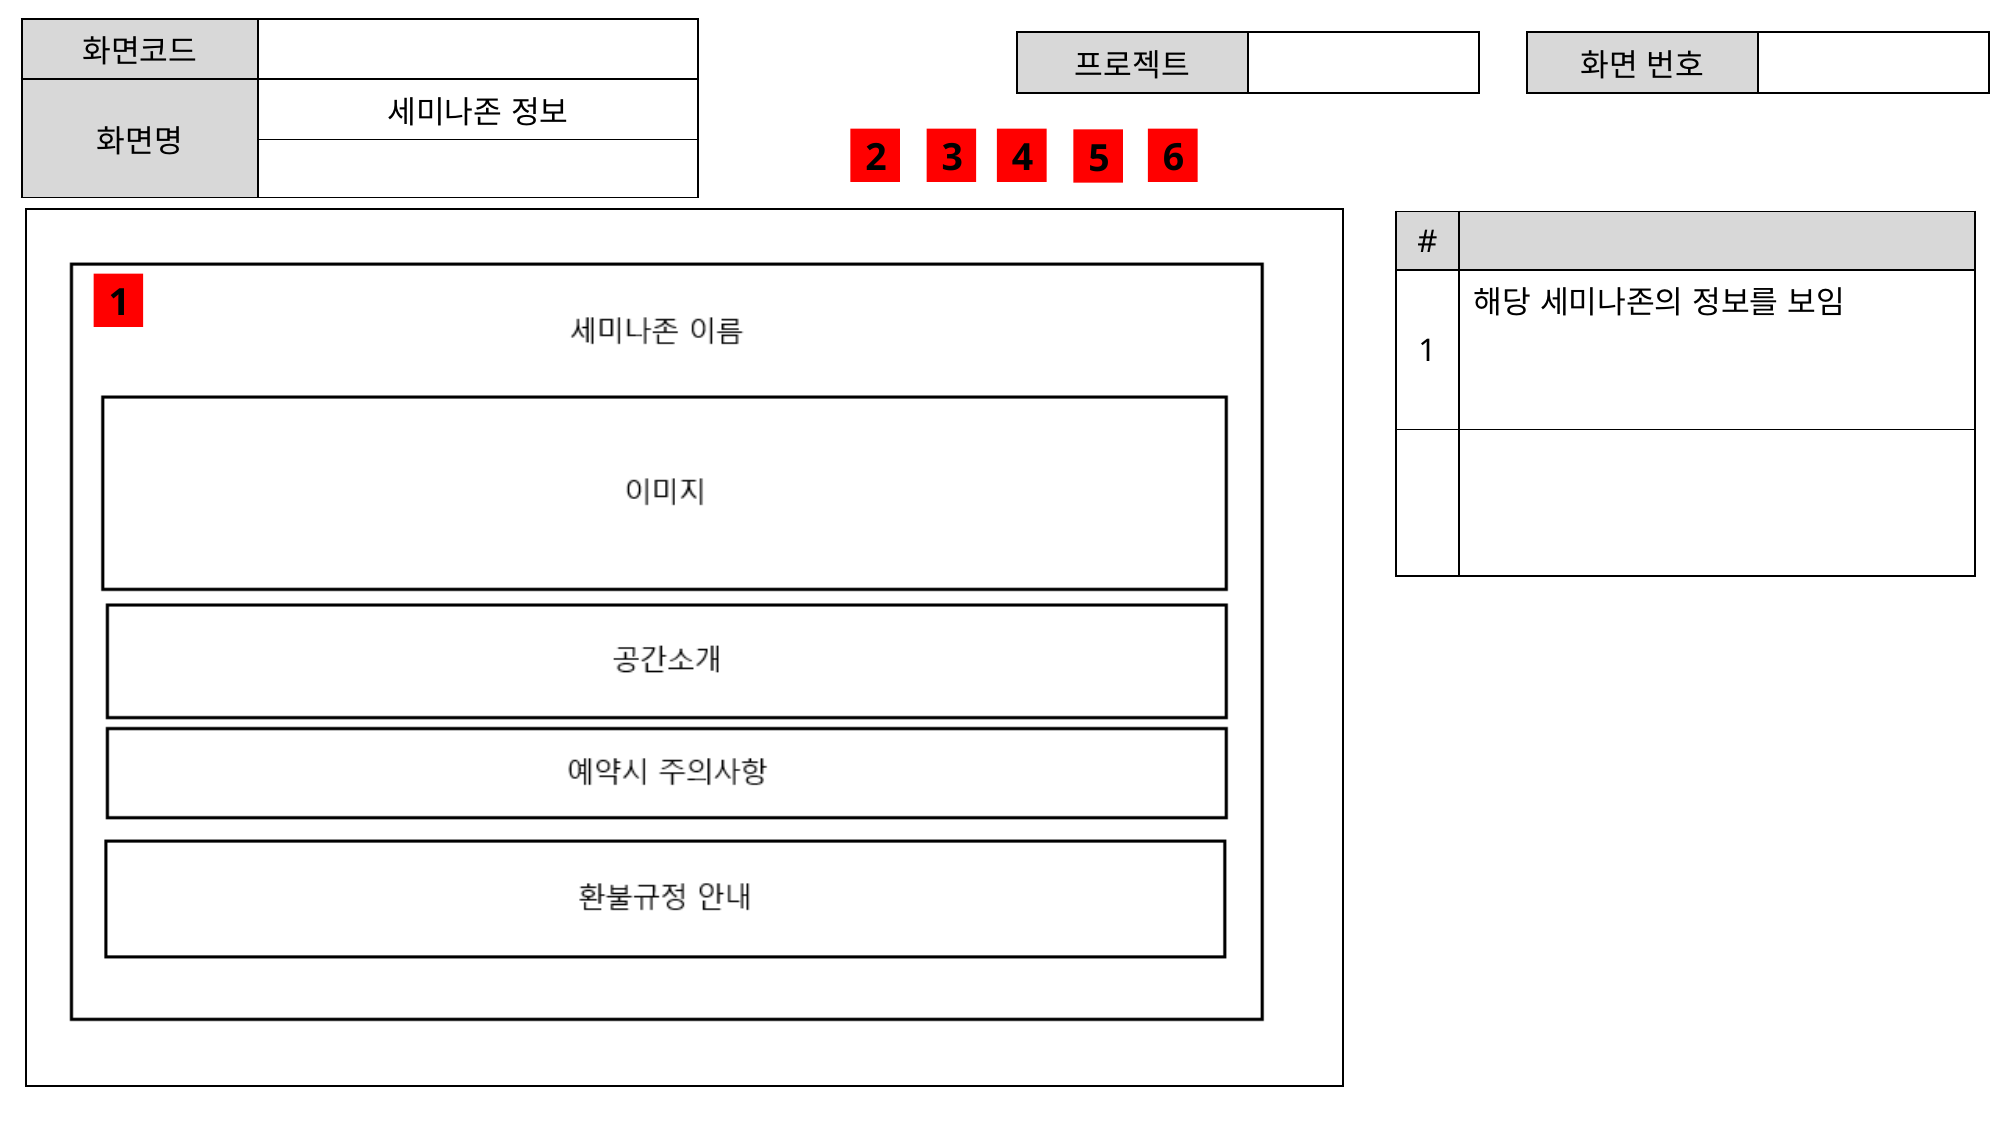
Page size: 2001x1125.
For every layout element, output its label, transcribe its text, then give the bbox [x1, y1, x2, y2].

table_cell 세미나존 정보 [259, 80, 697, 139]
text_box [25, 208, 1344, 1087]
table_cell 화면명 [23, 80, 257, 197]
text_box 6 [1147, 128, 1198, 182]
table_header 화면 번호 [1528, 33, 1757, 92]
table_header [1759, 33, 1988, 92]
table_header 프로젝트 [1018, 33, 1247, 92]
picture [52, 241, 1286, 1040]
table_header [259, 20, 697, 78]
text_box 4 [996, 128, 1047, 182]
table_cell [1460, 430, 1974, 575]
text_box 5 [1073, 129, 1123, 183]
text_box 2 [850, 128, 900, 182]
table_header 화면코드 [23, 20, 257, 78]
table_header [1249, 33, 1478, 92]
table_cell [259, 140, 697, 197]
table_cell 1 [1397, 271, 1458, 429]
table_cell 해당 세미나존의 정보를 보임 [1460, 271, 1974, 429]
table_header # [1397, 212, 1458, 269]
table_cell [1397, 430, 1458, 575]
text_box 3 [926, 128, 977, 182]
table_header [1460, 212, 1974, 269]
